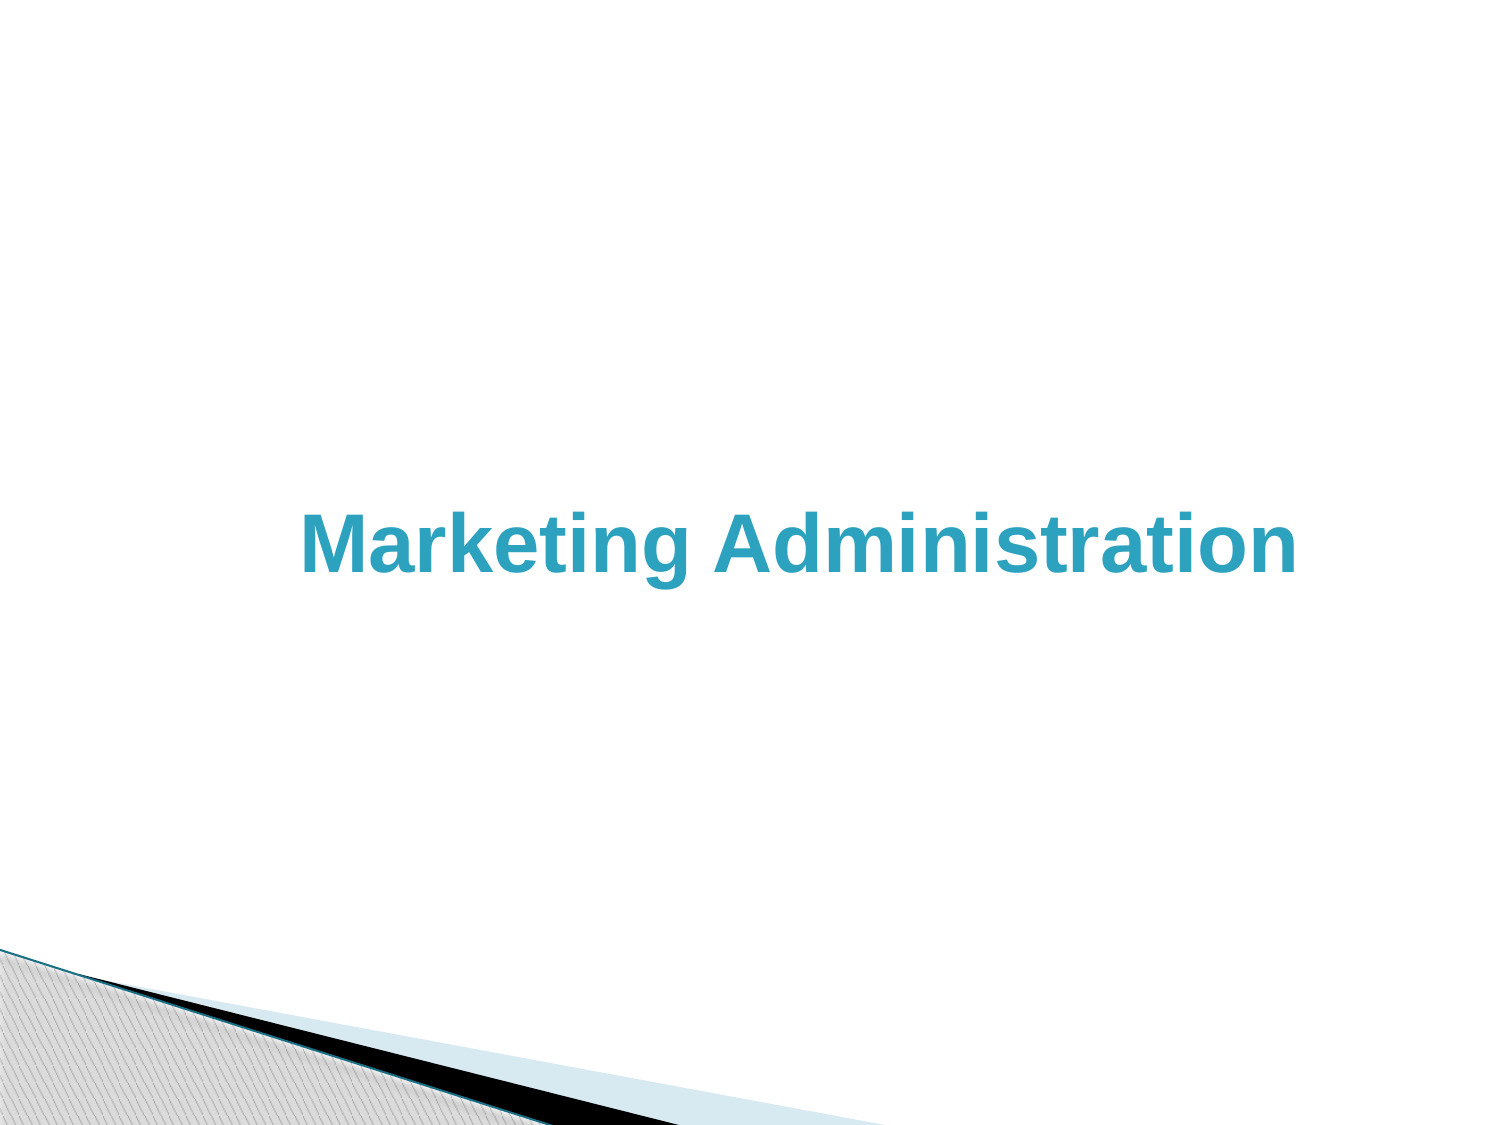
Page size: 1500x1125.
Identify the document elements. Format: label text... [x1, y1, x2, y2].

title Marketing Administration [160, 437, 1439, 640]
